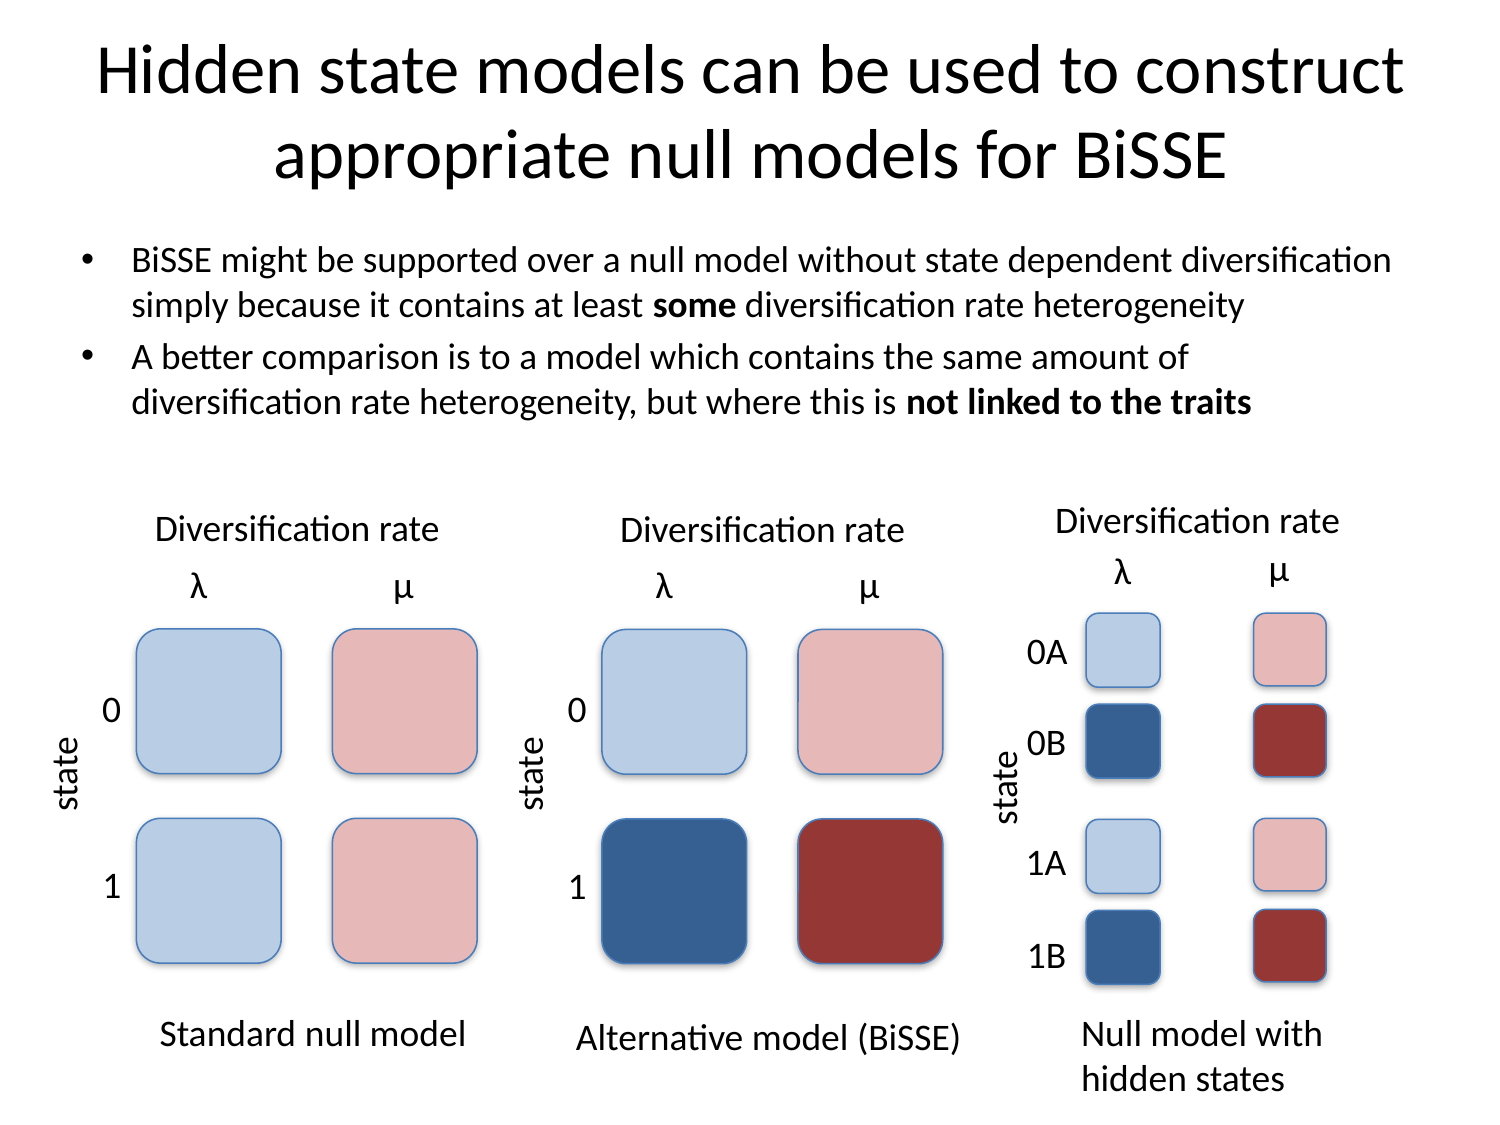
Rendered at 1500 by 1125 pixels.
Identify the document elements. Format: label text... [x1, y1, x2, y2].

text_box μ [378, 557, 429, 613]
text_box [331, 817, 478, 964]
text_box [1085, 703, 1161, 779]
text_box λ [1098, 549, 1146, 600]
text_box 1 [552, 854, 602, 915]
text_box [797, 628, 944, 775]
title Hidden state models can be used to construct appropriate null models for BiSSE [1, 13, 1500, 202]
text_box 0B [1012, 710, 1082, 771]
text_box 0A [1012, 619, 1083, 679]
text_box Null model with hidden states [1066, 1001, 1386, 1107]
list BiSSE might be supported over a null model without state dependent diversification simply because it contains at least some diversification rate heterogeneity A better comparison is to a model which contains the same amount of diversification rate heterogeneity, but where this is not linked to the traits [65, 228, 1416, 464]
text_box state [498, 722, 558, 827]
text_box state [32, 721, 93, 826]
text_box μ [1254, 549, 1305, 597]
text_box [1252, 817, 1327, 892]
text_box [797, 818, 944, 965]
text_box [601, 628, 748, 775]
text_box λ [640, 558, 688, 614]
text_box [1085, 818, 1161, 895]
text_box Diversification rate [1040, 488, 1356, 549]
text_box [135, 817, 282, 964]
text_box 1A [1010, 830, 1082, 890]
text_box [1085, 909, 1161, 986]
text_box μ [843, 558, 895, 614]
text_box [331, 628, 478, 775]
text_box Diversification rate [139, 496, 455, 557]
text_box 1 [87, 853, 137, 914]
text_box Standard null model [144, 1001, 482, 1062]
text_box 1B [1012, 923, 1082, 983]
text_box λ [175, 557, 223, 613]
text_box Alternative model (BiSSE) [561, 1005, 977, 1066]
text_box state [972, 735, 1032, 840]
text_box [1252, 908, 1327, 983]
text_box [1085, 612, 1161, 688]
text_box [601, 818, 748, 965]
text_box [1252, 612, 1327, 687]
text_box Diversification rate [605, 497, 921, 558]
text_box 0 [87, 677, 136, 738]
text_box 0 [552, 678, 602, 738]
text_box [1252, 703, 1327, 778]
text_box [135, 628, 282, 775]
